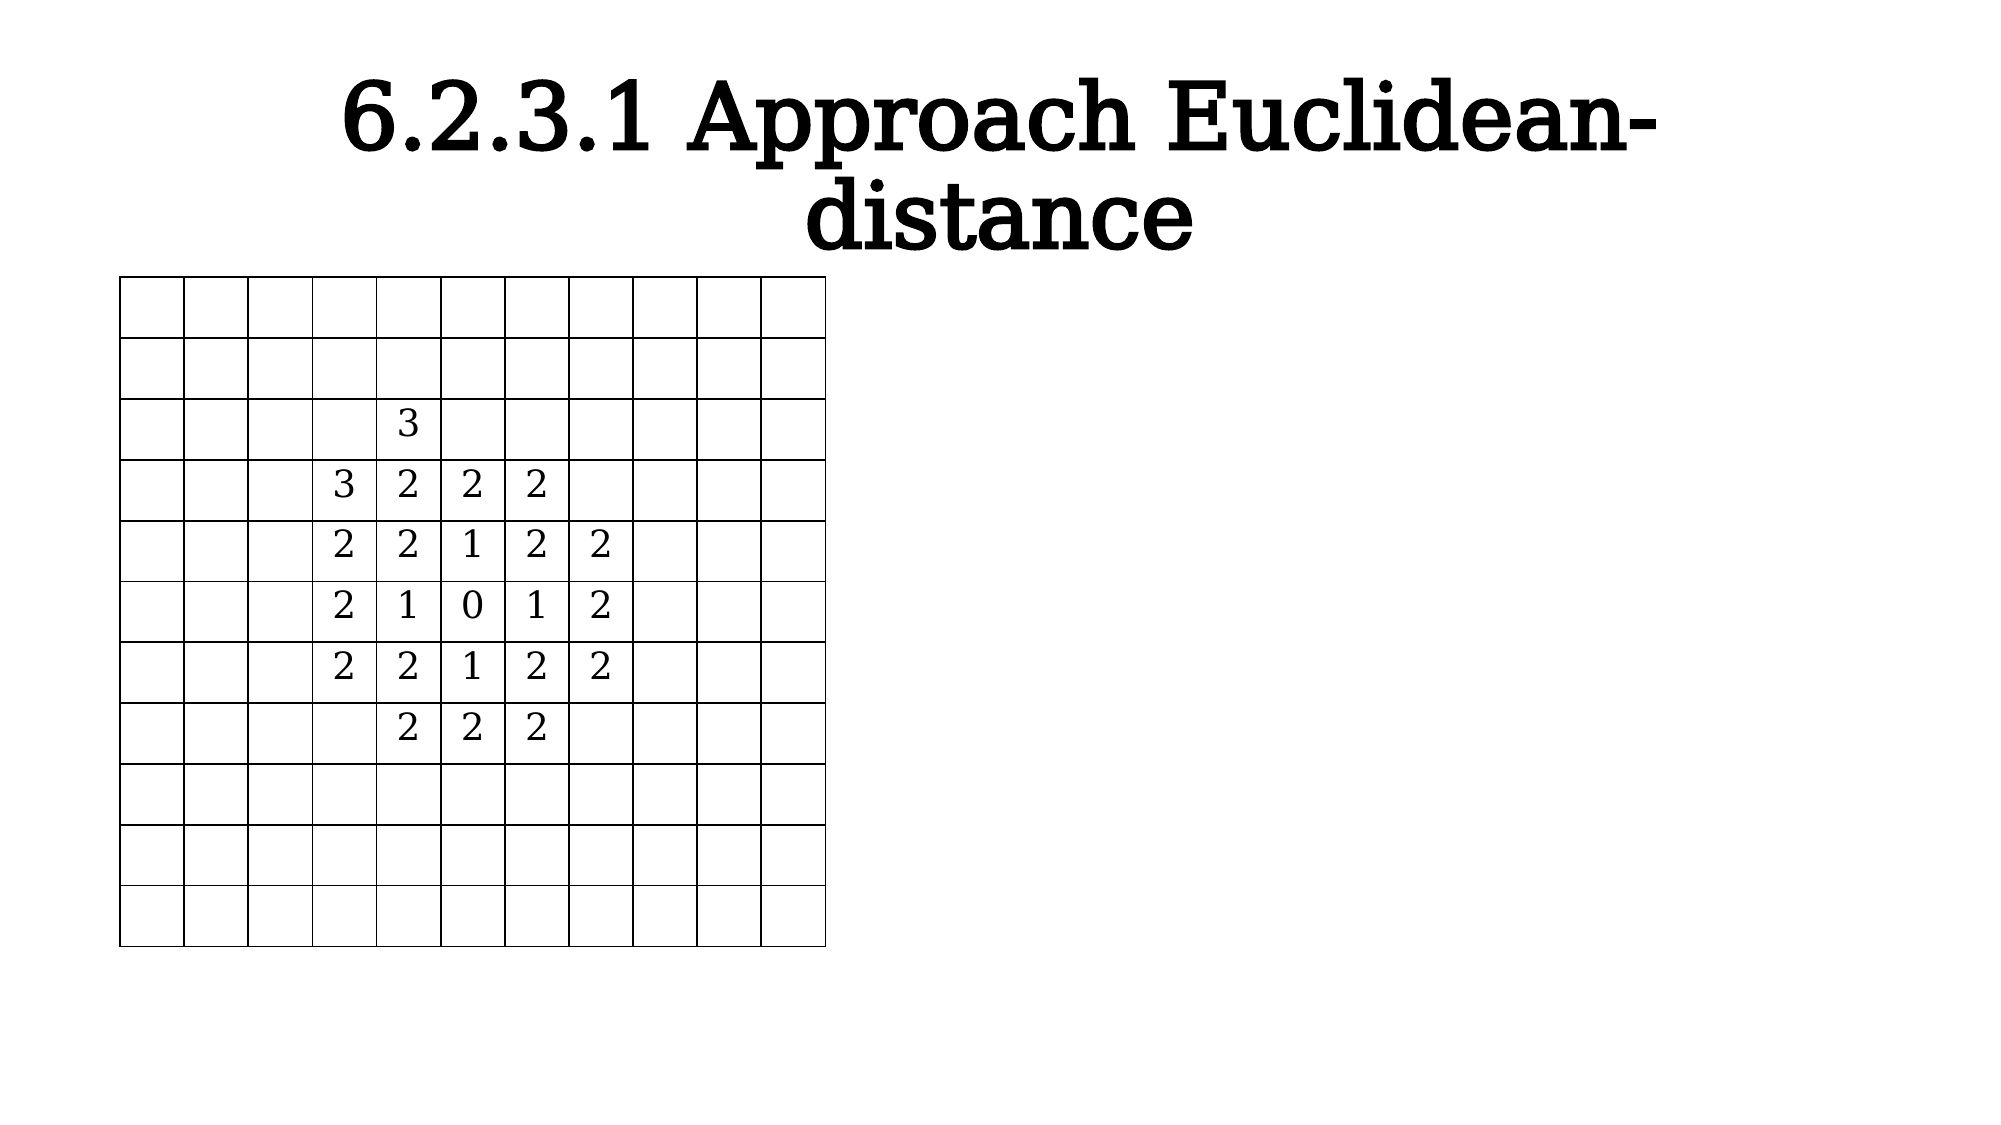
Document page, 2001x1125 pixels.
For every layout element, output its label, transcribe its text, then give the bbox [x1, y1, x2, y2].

table_cell 2 [377, 643, 440, 702]
table_cell [698, 400, 760, 459]
table_cell [570, 826, 632, 885]
table_cell [762, 400, 825, 459]
table_cell [570, 886, 632, 946]
table_cell [698, 522, 760, 581]
table_cell [249, 461, 312, 520]
table_cell [570, 339, 632, 398]
table_cell 1 [377, 582, 440, 641]
table_cell [442, 400, 504, 459]
table_cell [634, 522, 696, 581]
table_cell 3 [377, 400, 440, 459]
table_cell [762, 582, 825, 641]
table_cell [249, 522, 312, 581]
table_cell [313, 339, 376, 398]
table_cell [634, 461, 696, 520]
table_cell [377, 826, 440, 885]
table_cell [634, 765, 696, 824]
table_cell [185, 886, 247, 946]
table_cell [121, 643, 183, 702]
table_cell [762, 522, 825, 581]
table_cell [634, 582, 696, 641]
table_cell [506, 826, 568, 885]
table_cell [762, 704, 825, 763]
table_cell [249, 704, 312, 763]
table_cell [313, 826, 376, 885]
table_header [377, 278, 440, 337]
table_header [698, 278, 760, 337]
table_cell 2 [570, 643, 632, 702]
table_cell [442, 765, 504, 824]
table_cell [506, 339, 568, 398]
table_cell [377, 339, 440, 398]
table_cell [185, 461, 247, 520]
table_cell 2 [377, 704, 440, 763]
table_cell [377, 765, 440, 824]
table_header [185, 278, 247, 337]
table_cell [185, 582, 247, 641]
table_cell [185, 643, 247, 702]
table_cell [185, 522, 247, 581]
table_cell 1 [442, 522, 504, 581]
table_cell [249, 826, 312, 885]
table_cell 3 [313, 461, 376, 520]
table_cell [570, 704, 632, 763]
table_cell [762, 886, 825, 946]
table_cell [313, 765, 376, 824]
table_cell [698, 765, 760, 824]
table_cell [634, 339, 696, 398]
table_cell [762, 339, 825, 398]
table_cell 0 [442, 582, 504, 641]
table_cell [698, 461, 760, 520]
table_cell [442, 339, 504, 398]
table_cell 2 [313, 643, 376, 702]
table_cell [634, 826, 696, 885]
title 6.2.3.1 Approach Euclidean-distance [137, 59, 1863, 278]
table_header [121, 278, 183, 337]
table_cell [249, 643, 312, 702]
table_cell [249, 400, 312, 459]
table_cell 2 [506, 643, 568, 702]
table_cell 2 [313, 582, 376, 641]
table_cell [249, 339, 312, 398]
table_cell [121, 765, 183, 824]
table_cell 2 [442, 461, 504, 520]
table_cell 1 [442, 643, 504, 702]
table_cell [377, 886, 440, 946]
table_cell [762, 765, 825, 824]
table_cell [506, 886, 568, 946]
table_cell [313, 704, 376, 763]
table_cell [249, 765, 312, 824]
table_cell [698, 643, 760, 702]
table_cell [121, 522, 183, 581]
table_cell [121, 886, 183, 946]
table_cell [121, 582, 183, 641]
table_cell [762, 461, 825, 520]
table_cell [698, 826, 760, 885]
table_cell 2 [506, 522, 568, 581]
table_cell [249, 582, 312, 641]
table_cell [762, 643, 825, 702]
table_header [442, 278, 504, 337]
table_cell [698, 704, 760, 763]
table_cell [121, 400, 183, 459]
table_cell 2 [570, 582, 632, 641]
table_header [570, 278, 632, 337]
table_cell [634, 704, 696, 763]
table_cell [570, 400, 632, 459]
table_cell [121, 339, 183, 398]
table_cell [313, 886, 376, 946]
table_cell [698, 886, 760, 946]
table_cell [570, 461, 632, 520]
table_cell [121, 704, 183, 763]
table_cell [506, 765, 568, 824]
table_cell [121, 461, 183, 520]
table_header [313, 278, 376, 337]
table_cell [185, 765, 247, 824]
table_cell [634, 400, 696, 459]
table_cell 2 [377, 522, 440, 581]
table_cell [506, 400, 568, 459]
table_cell [121, 826, 183, 885]
table_cell [185, 826, 247, 885]
table_cell [698, 339, 760, 398]
table_cell [698, 582, 760, 641]
table_cell 2 [506, 704, 568, 763]
table_header [762, 278, 825, 337]
table_header [634, 278, 696, 337]
table_cell [570, 765, 632, 824]
table_cell 2 [442, 704, 504, 763]
table_cell [442, 886, 504, 946]
table_cell [634, 886, 696, 946]
table_header [249, 278, 312, 337]
table_cell 2 [377, 461, 440, 520]
table_cell [185, 704, 247, 763]
table_cell 1 [506, 582, 568, 641]
table_cell [185, 339, 247, 398]
table_cell 2 [313, 522, 376, 581]
table_cell [185, 400, 247, 459]
table_cell [313, 400, 376, 459]
table_header [506, 278, 568, 337]
table_cell [442, 826, 504, 885]
table_cell [762, 826, 825, 885]
table_cell 2 [506, 461, 568, 520]
table_cell 2 [570, 522, 632, 581]
table_cell [634, 643, 696, 702]
table_cell [249, 886, 312, 946]
